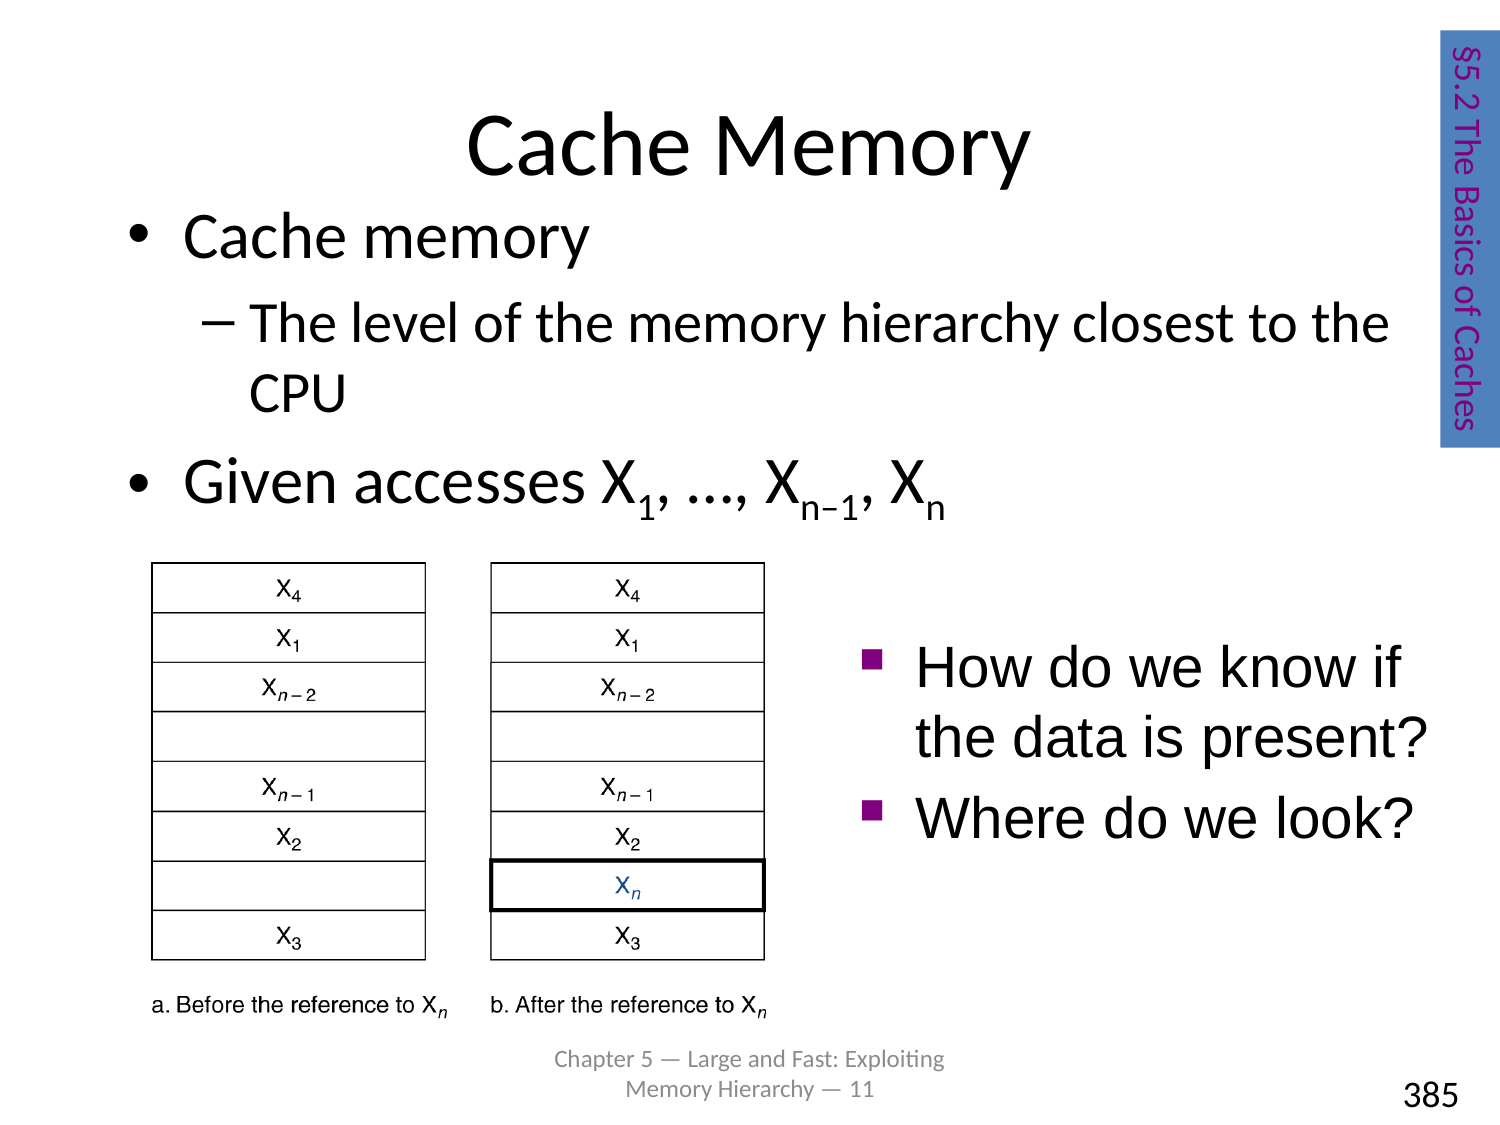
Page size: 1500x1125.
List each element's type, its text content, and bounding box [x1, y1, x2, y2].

text_box How do we know if the data is present? Where do we look? [844, 621, 1470, 1000]
text_box 385 [1388, 1062, 1475, 1123]
text_box §5.2 The Basics of Caches [1440, 30, 1500, 448]
list Cache memory The level of the memory hierarchy closest to the CPU Given accesses X1, …, Xn–1, Xn [112, 184, 1469, 559]
footer Chapter 5 — Large and Fast: Exploiting Memory Hierarchy — 11 [512, 1042, 988, 1103]
title Cache Memory [75, 45, 1425, 233]
picture [150, 562, 766, 1023]
